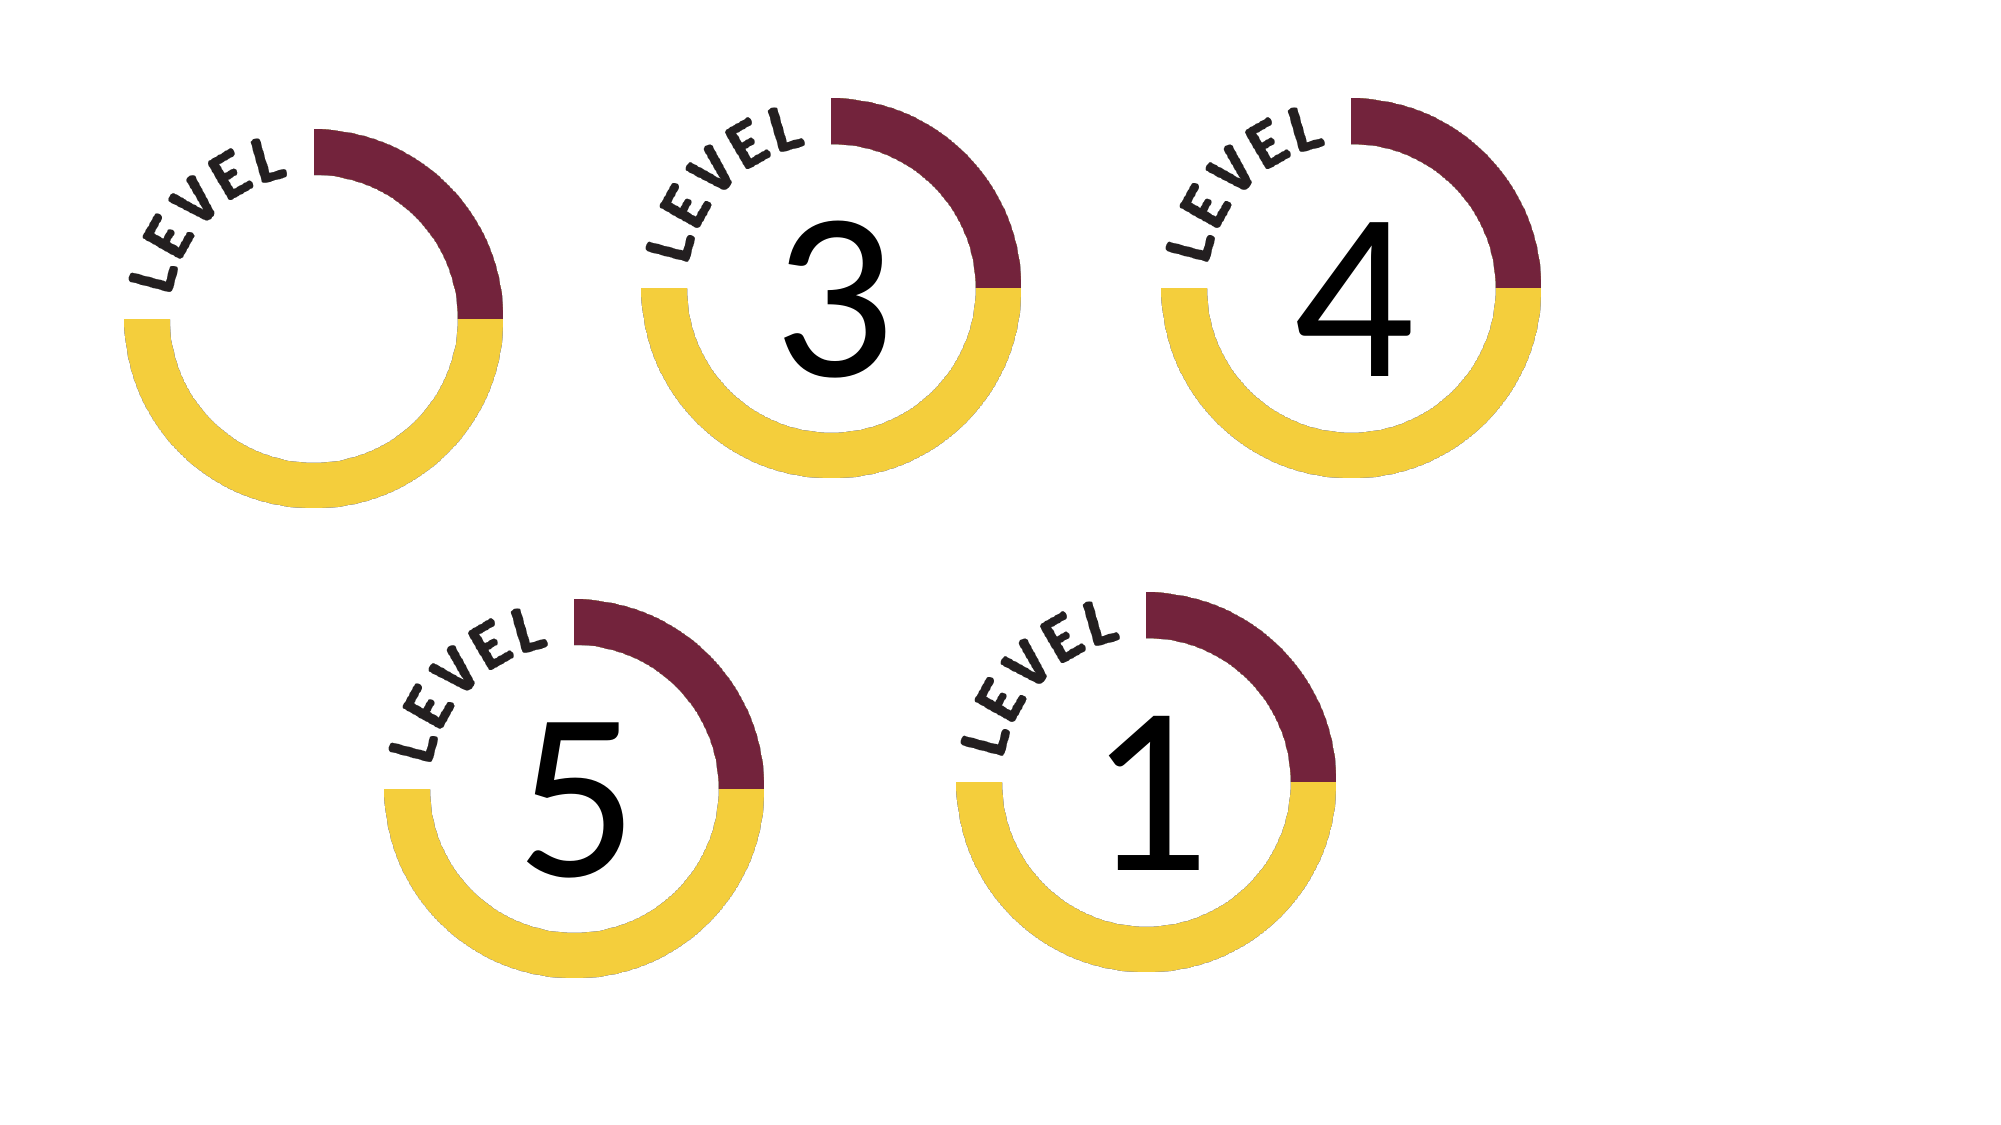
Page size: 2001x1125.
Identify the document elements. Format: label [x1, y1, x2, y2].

text_box [641, 99, 1021, 478]
text_box [384, 599, 764, 978]
text_box [124, 129, 504, 508]
text_box [956, 592, 1336, 972]
text_box [1161, 99, 1541, 478]
